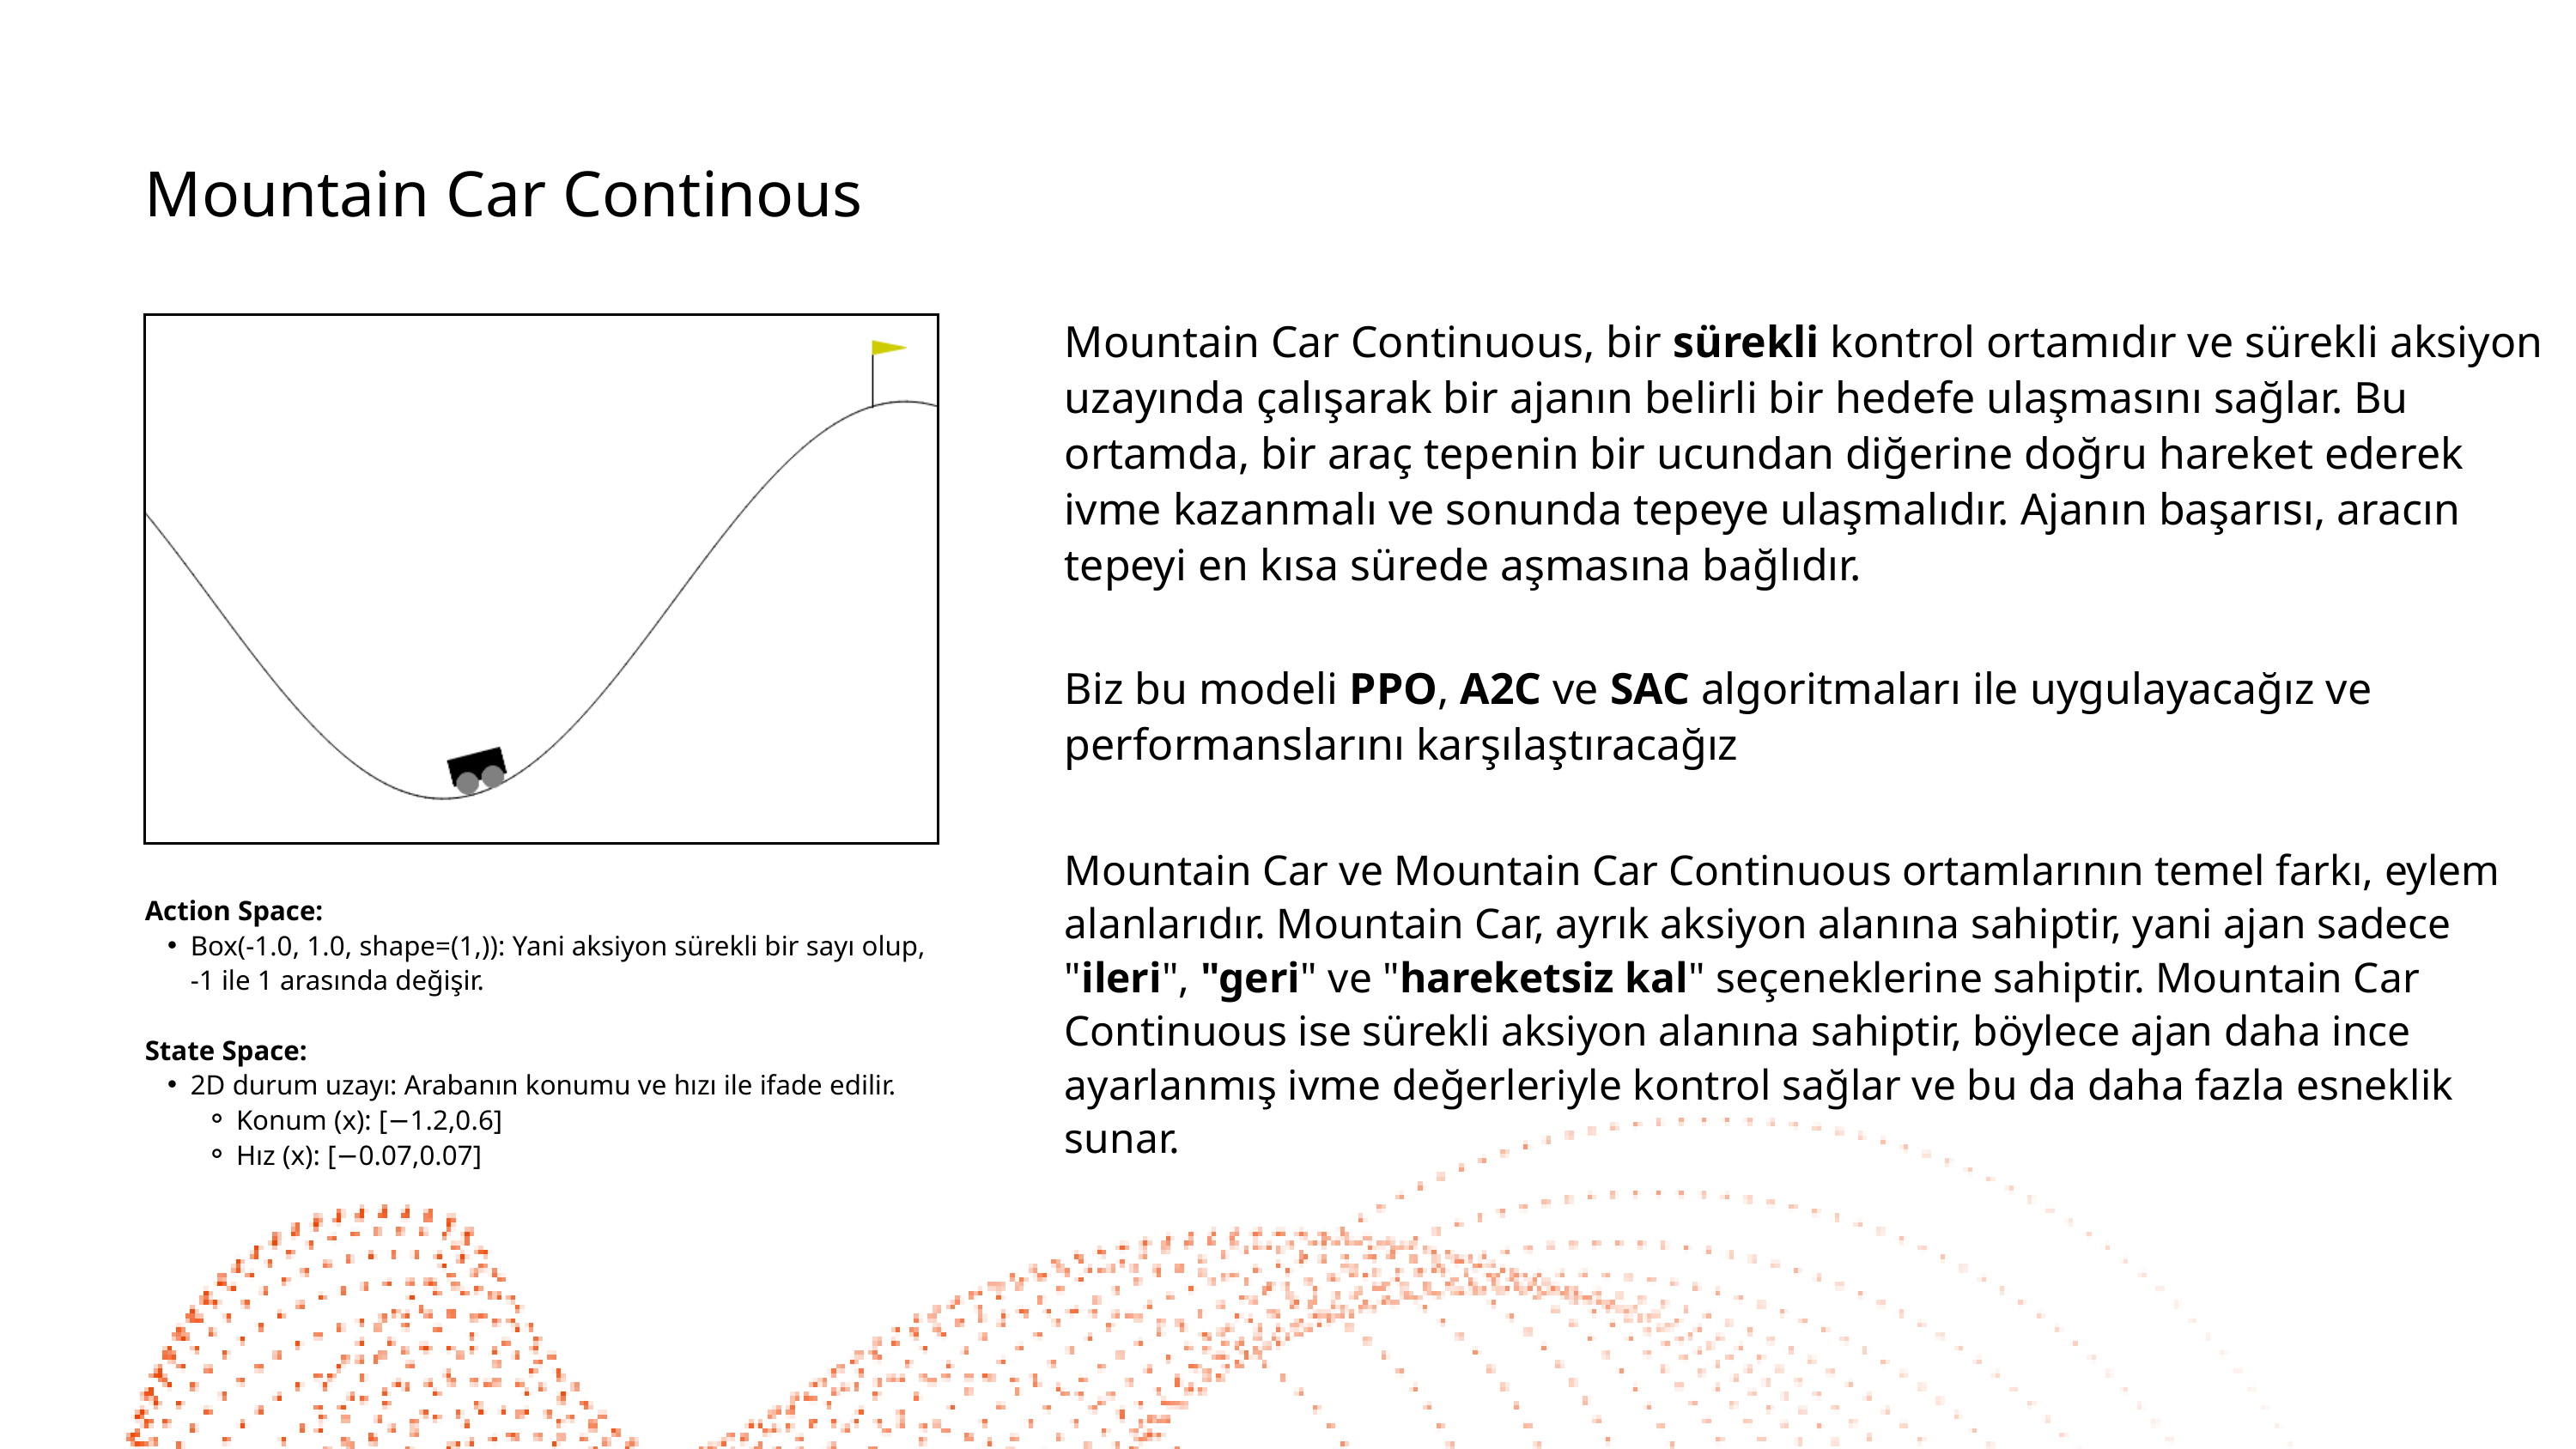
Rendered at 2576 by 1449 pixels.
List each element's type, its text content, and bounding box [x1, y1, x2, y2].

text_box Biz bu modeli PPO, A2C ve SAC algoritmaları ile uygulayacağız ve performanslarını karşılaştıracağız [1064, 657, 2544, 769]
text_box Action Space: Box(-1.0, 1.0, shape=(1,)): Yani aksiyon sürekli bir sayı olup, -1 ile 1 arasında değişir. State Space: 2D durum uzayı: Arabanın konumu ve hızı ile ifade edilir. Konum (x): [−1.2,0.6] Hız (x): [−0.07,0.07] [144, 891, 939, 1171]
text_box [99, 1118, 2390, 1449]
text_box [144, 314, 939, 844]
text_box Mountain Car Continuous, bir sürekli kontrol ortamıdır ve sürekli aksiyon uzayında çalışarak bir ajanın belirli bir hedefe ulaşmasını sağlar. Bu ortamda, bir araç tepenin bir ucundan diğerine doğru hareket ederek ivme kazanmalı ve sonunda tepeye ulaşmalıdır. Ajanın başarısı, aracın tepeyi en kısa sürede aşmasına bağlıdır. [1064, 310, 2544, 590]
text_box Mountain Car ve Mountain Car Continuous ortamlarının temel farkı, eylem alanlarıdır. Mountain Car, ayrık aksiyon alanına sahiptir, yani ajan sadece "ileri", "geri" ve "hareketsiz kal" seçeneklerine sahiptir. Mountain Car Continuous ise sürekli aksiyon alanına sahiptir, böylece ajan daha ince ayarlanmış ivme değerleriyle kontrol sağlar ve bu da daha fazla esneklik sunar. [1064, 840, 2544, 1161]
text_box Mountain Car Continous [144, 154, 868, 230]
